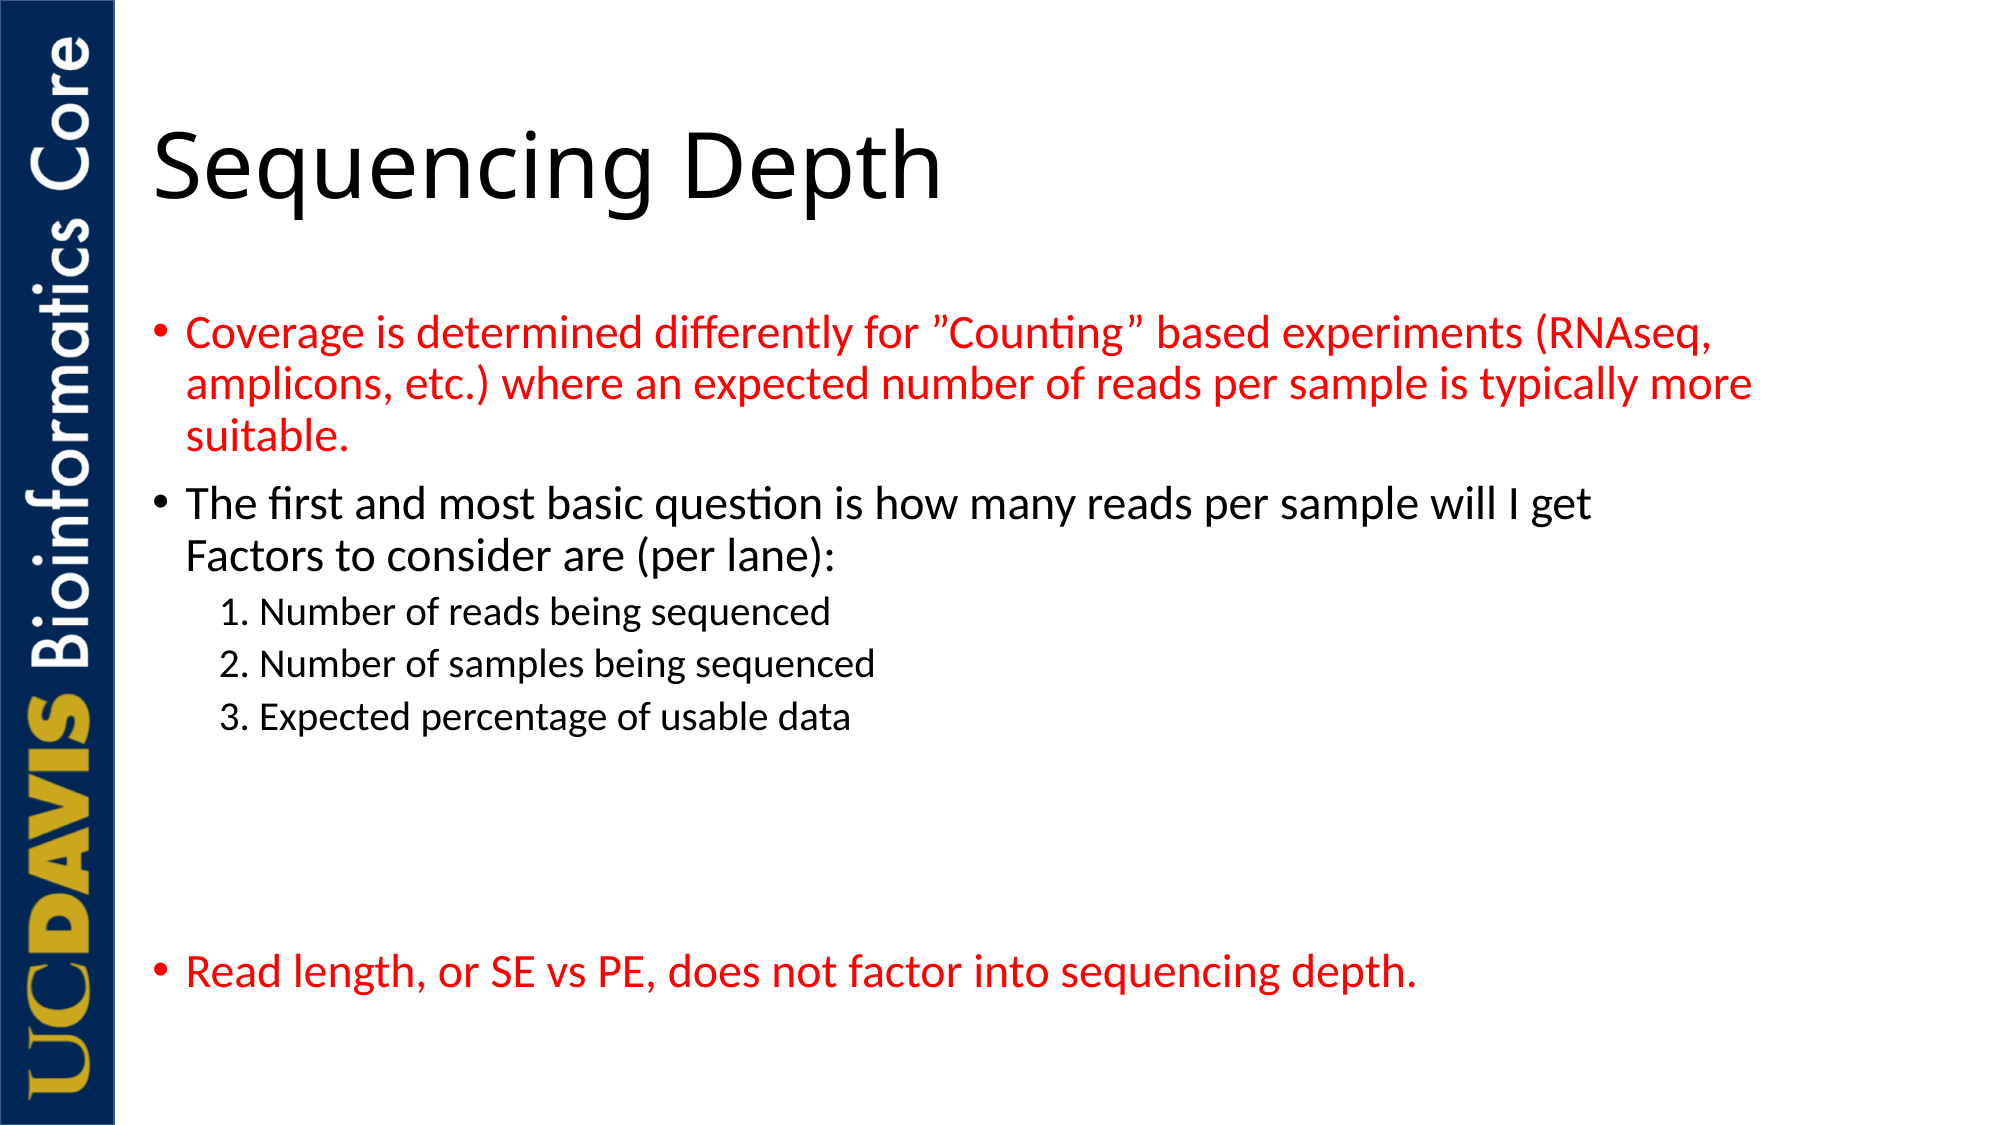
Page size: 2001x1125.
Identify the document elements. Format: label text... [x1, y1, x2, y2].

picture [8, 0, 112, 1121]
title Sequencing Depth [137, 59, 1863, 278]
